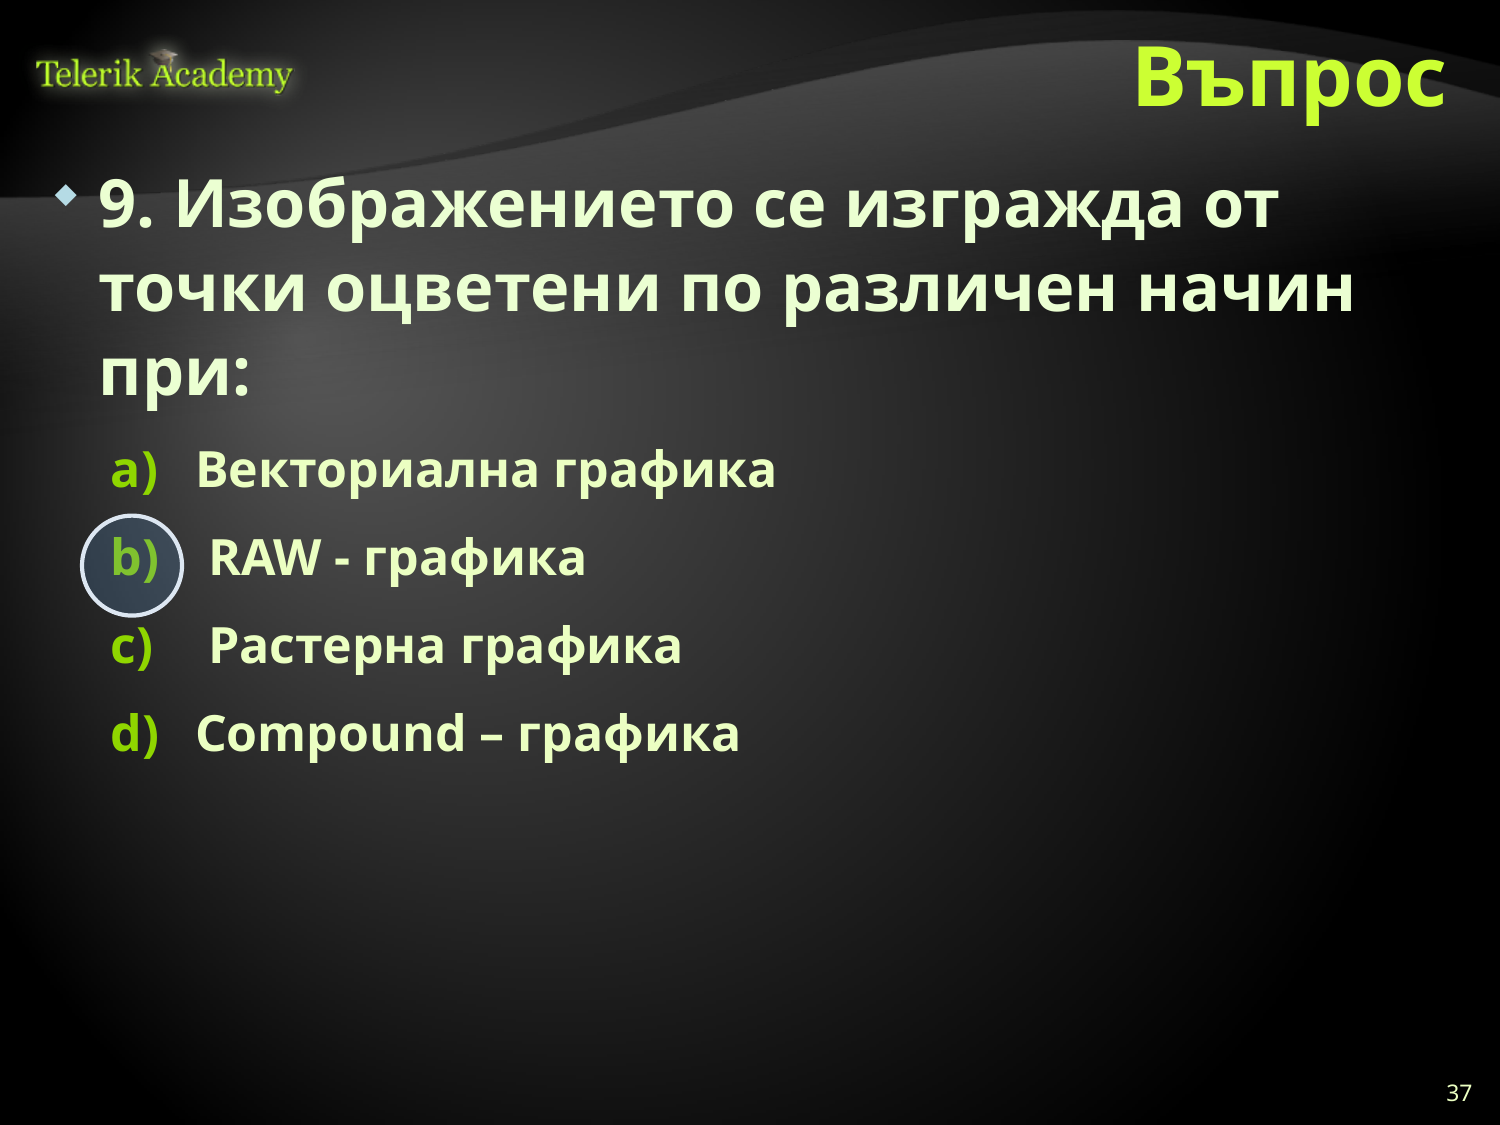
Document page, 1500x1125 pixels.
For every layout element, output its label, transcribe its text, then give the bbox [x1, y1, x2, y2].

text_box [79, 513, 185, 618]
title Въпрос [300, 12, 1463, 149]
list 9. Изображението се изгражда от точки оцветени по различен начин при: Векториална графика RAW - графика Растерна графика Compound – графика [37, 149, 1463, 1075]
picture [0, 0, 1500, 1125]
slide_number 37 [1412, 1074, 1488, 1113]
